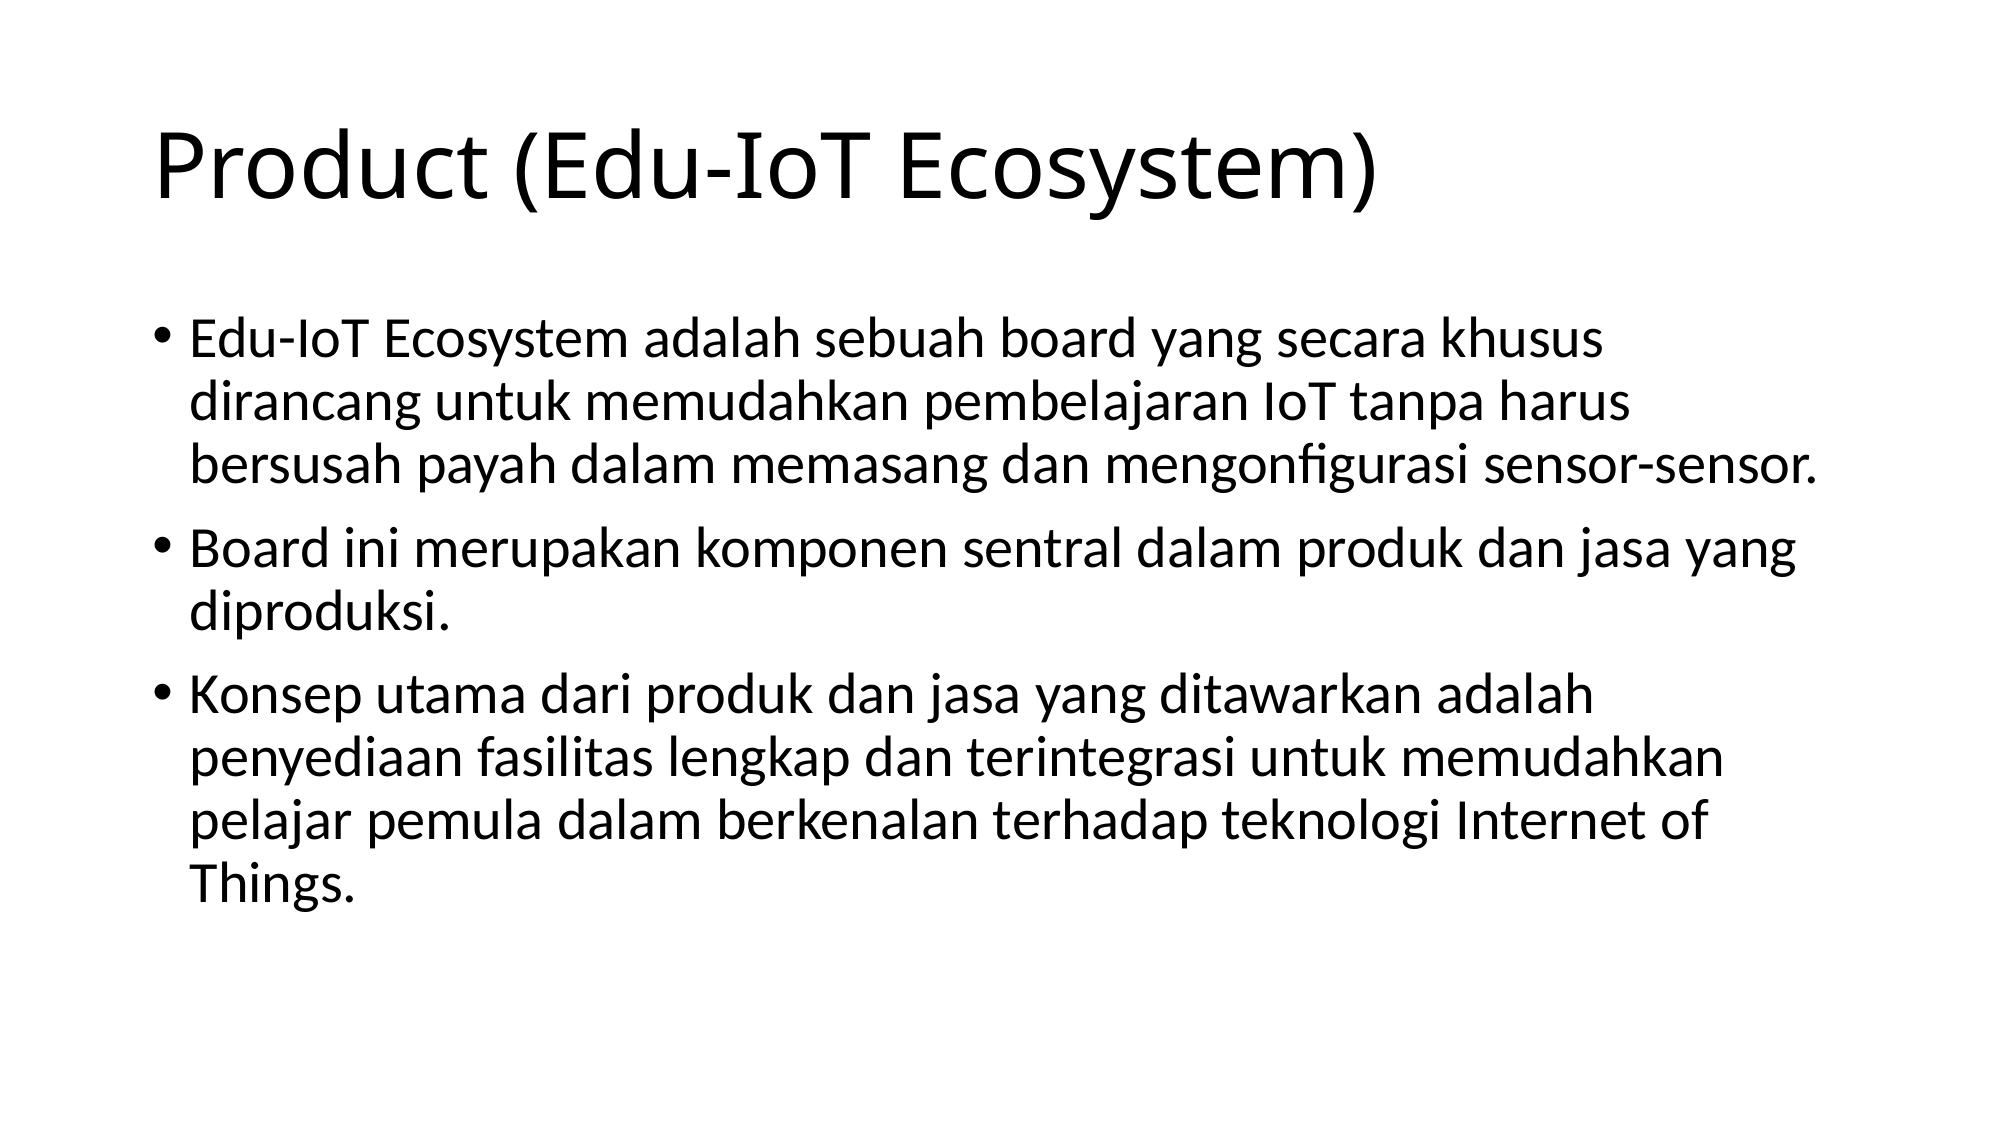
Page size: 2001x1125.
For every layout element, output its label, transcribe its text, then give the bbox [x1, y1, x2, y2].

title Product (Edu-IoT Ecosystem) [137, 59, 1863, 278]
list Edu-IoT Ecosystem adalah sebuah board yang secara khusus dirancang untuk memudahkan pembelajaran IoT tanpa harus bersusah payah dalam memasang dan mengonfigurasi sensor-sensor. Board ini merupakan komponen sentral dalam produk dan jasa yang diproduksi. Konsep utama dari produk dan jasa yang ditawarkan adalah penyediaan fasilitas lengkap dan terintegrasi untuk memudahkan pelajar pemula dalam berkenalan terhadap teknologi Internet of Things. [137, 299, 1863, 1014]
